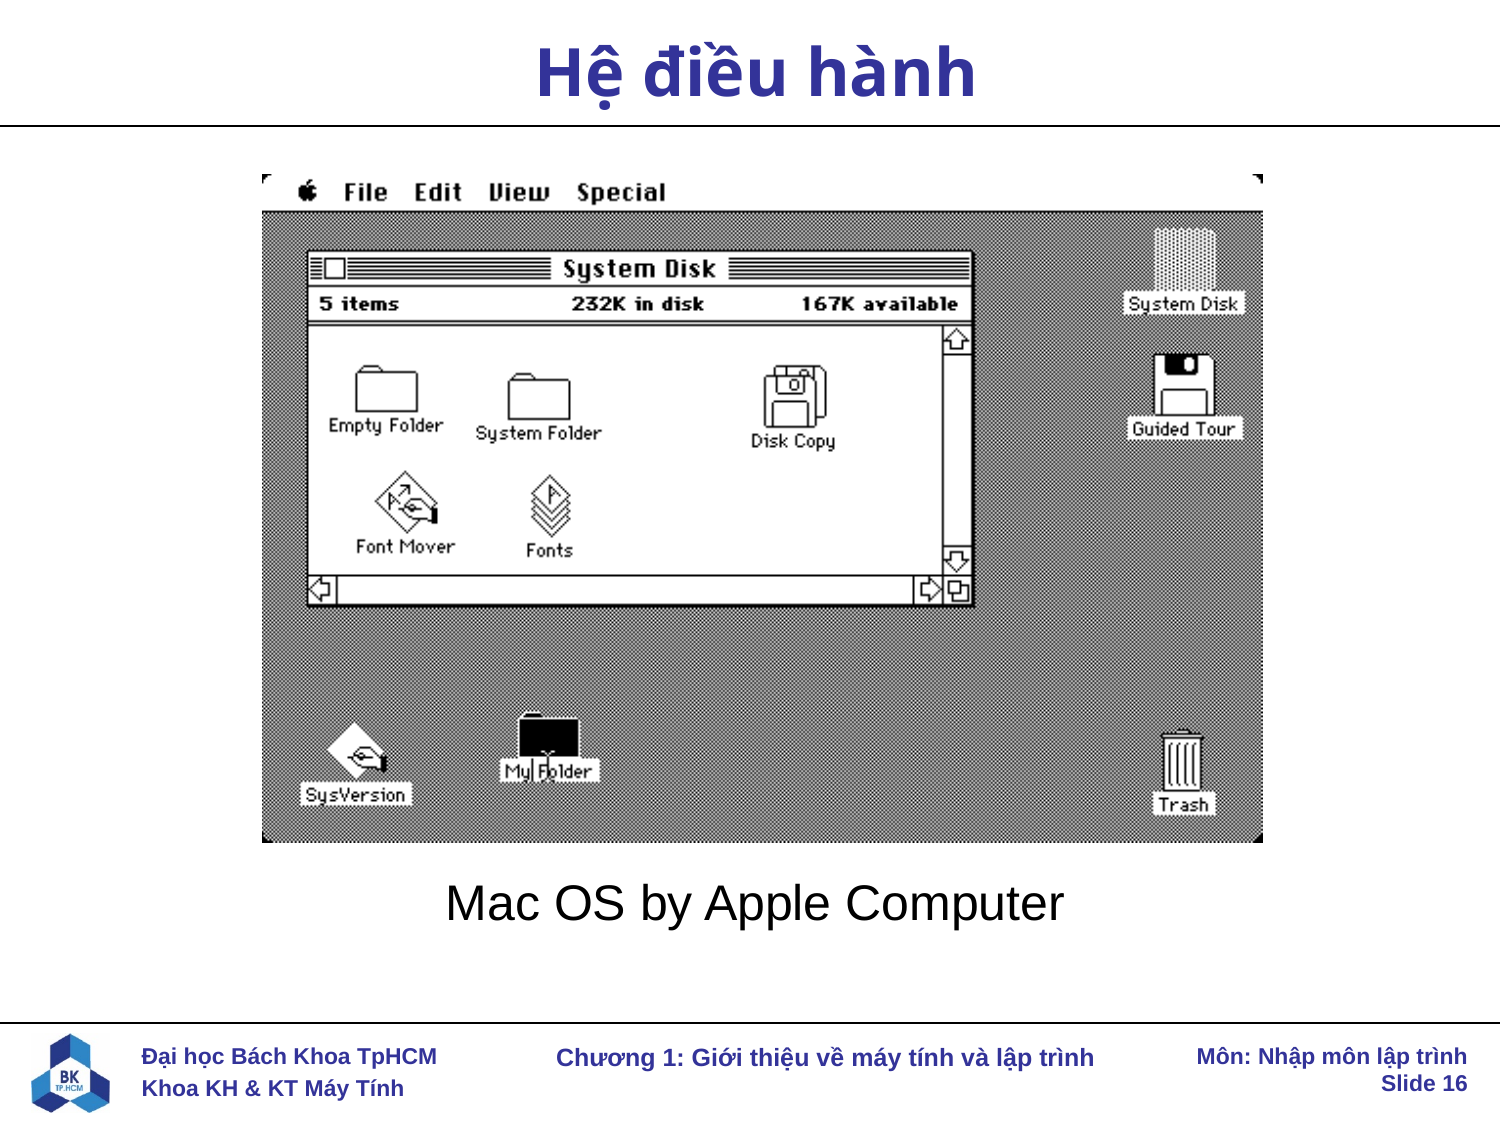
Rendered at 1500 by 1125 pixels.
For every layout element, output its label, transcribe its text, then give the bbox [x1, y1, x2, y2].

list Mac OS by Apple Computer [262, 862, 1263, 950]
picture [31, 1033, 110, 1113]
title Hệ điều hành [50, 12, 1463, 126]
picture [262, 174, 1263, 844]
